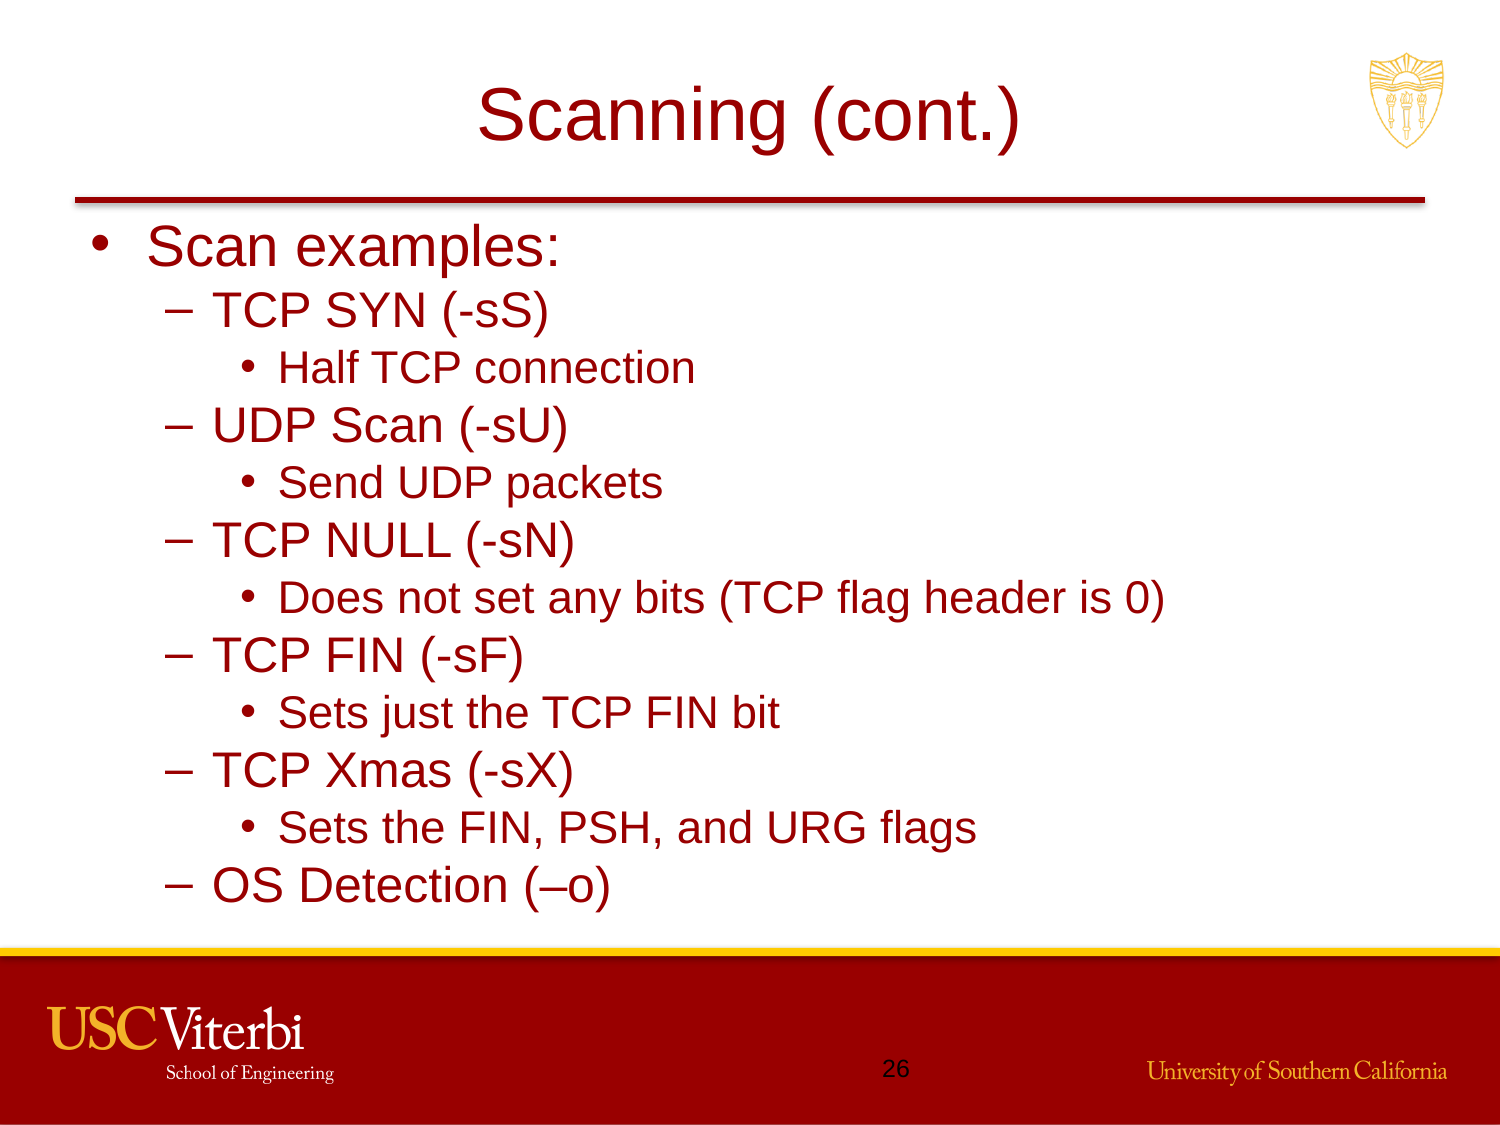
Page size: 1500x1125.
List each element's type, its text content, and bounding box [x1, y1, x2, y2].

picture [1147, 1060, 1447, 1086]
picture [1345, 39, 1468, 162]
title Scanning (cont.) [75, 45, 1425, 200]
list Scan examples: TCP SYN (-sS) Half TCP connection UDP Scan (-sU) Send UDP packets TCP NULL (-sN) Does not set any bits (TCP flag header is 0) TCP FIN (-sF) Sets just the TCP FIN bit TCP Xmas (-sX) Sets the FIN, PSH, and URG flags OS Detection (–o) [75, 200, 1425, 943]
picture [47, 1006, 334, 1084]
slide_number 25 [575, 1037, 925, 1098]
